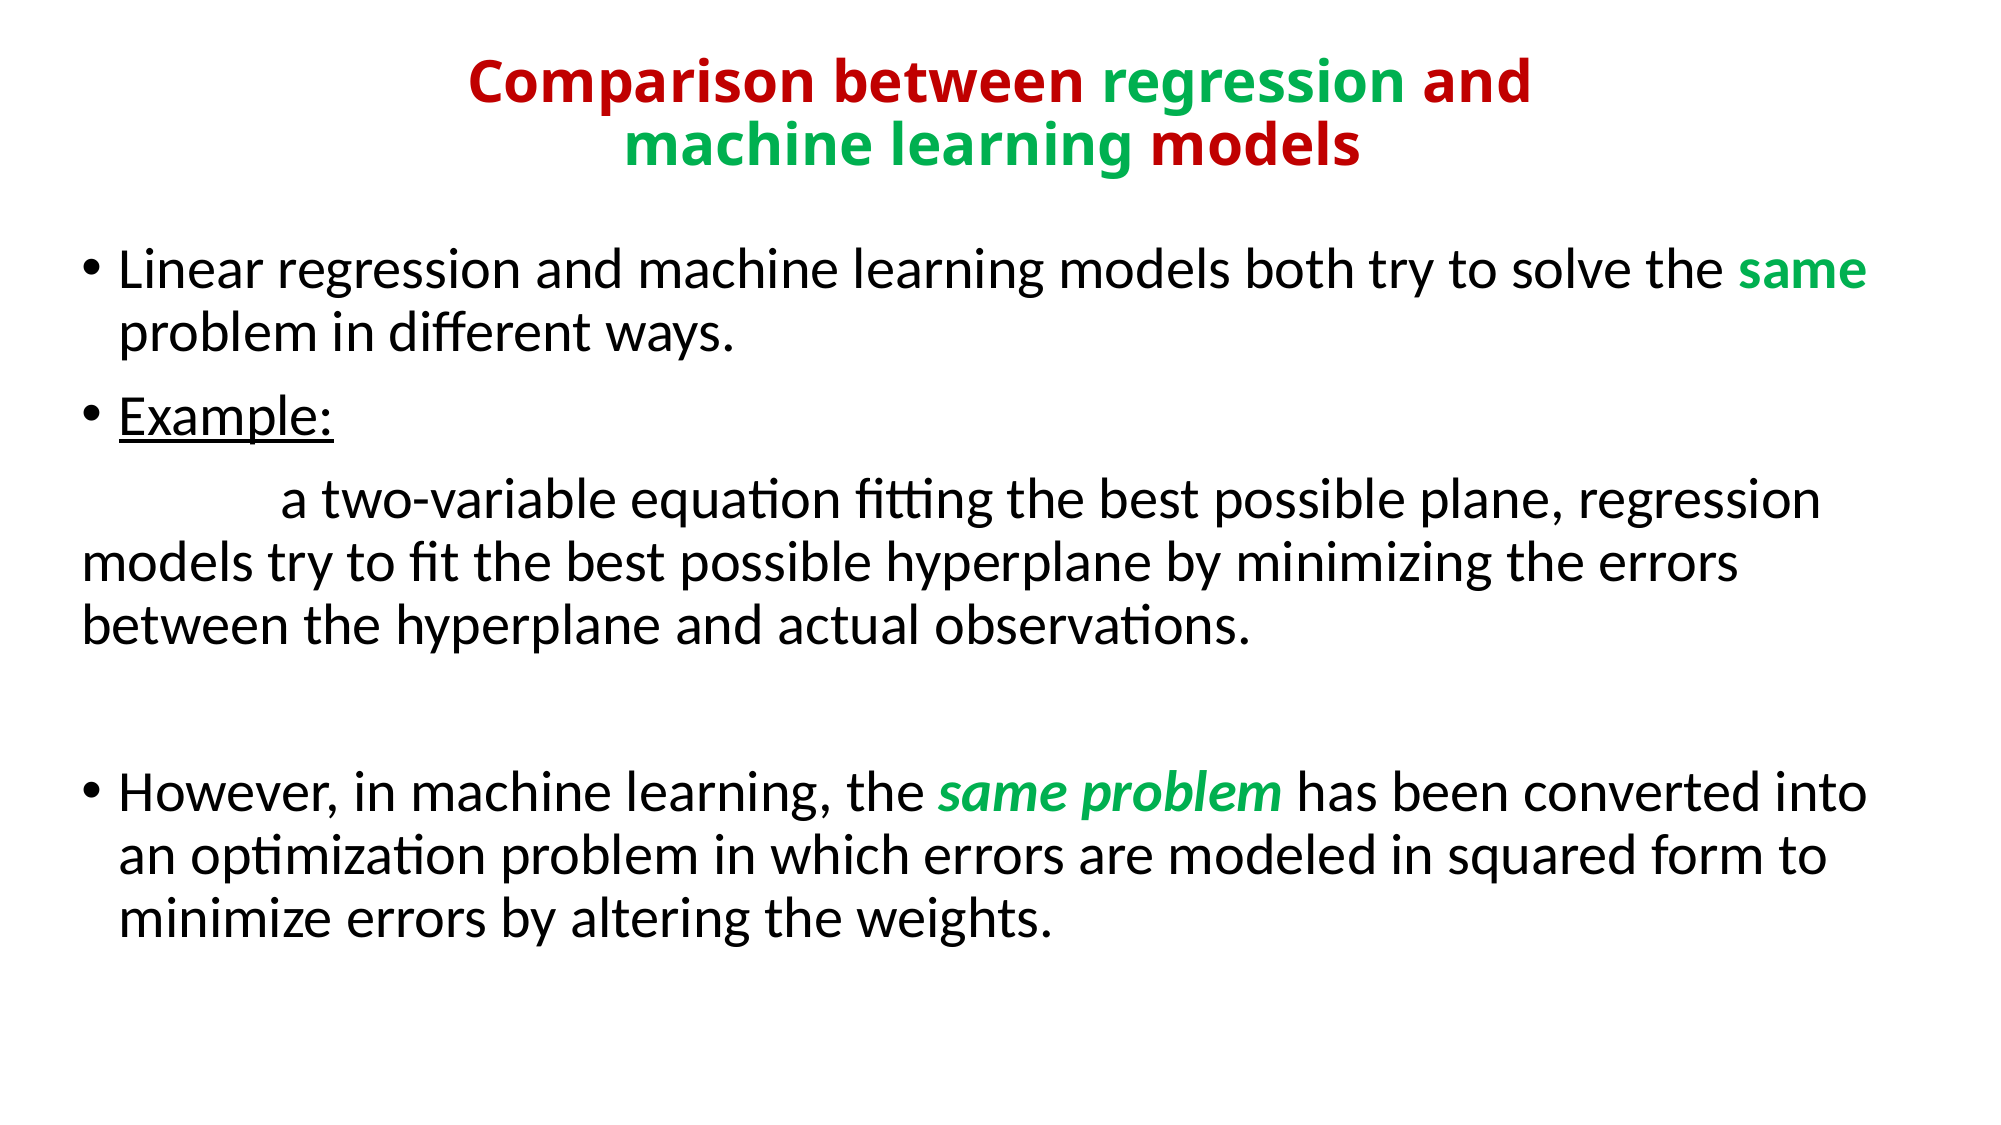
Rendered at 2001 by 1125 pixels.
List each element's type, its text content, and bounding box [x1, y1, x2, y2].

list Linear regression and machine learning models both try to solve the same problem in different ways. Example: a two-variable equation fitting the best possible plane, regression models try to fit the best possible hyperplane by minimizing the errors between the hyperplane and actual observations. However, in machine learning, the same problem has been converted into an optimization problem in which errors are modeled in squared form to minimize errors by altering the weights. [66, 230, 1925, 1060]
title Comparison between regression and machine learning models [137, 29, 1863, 202]
